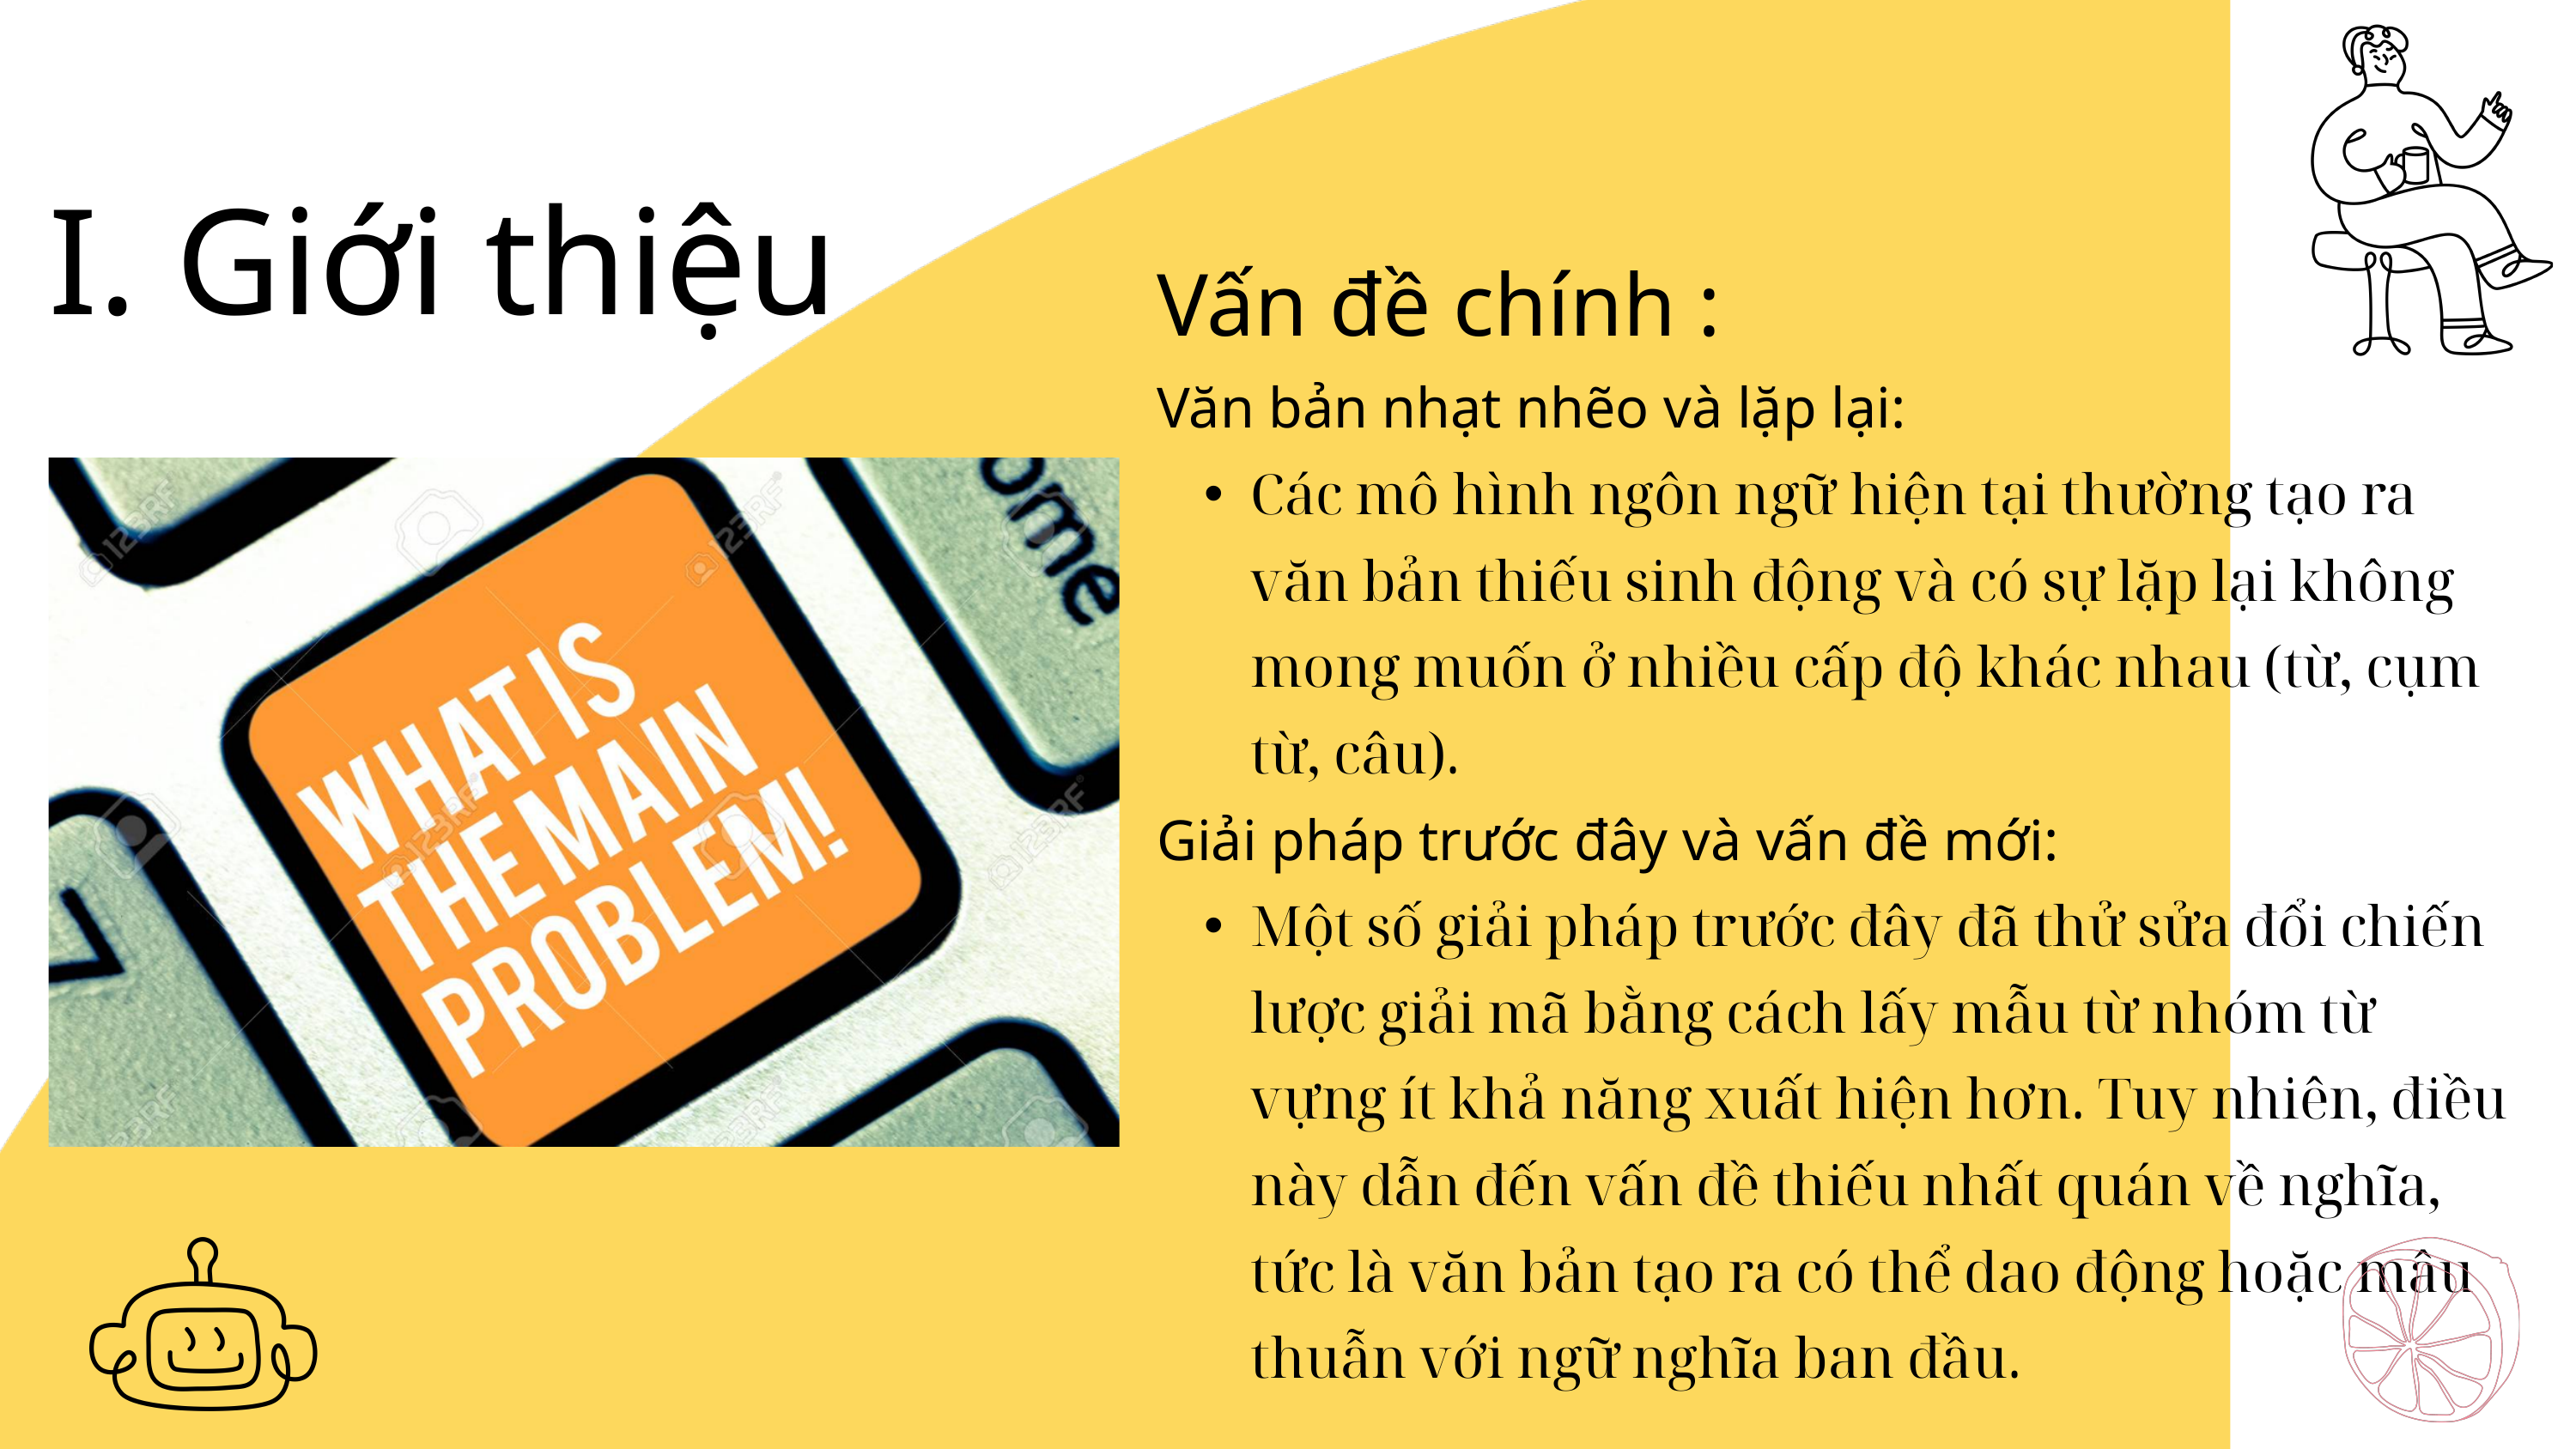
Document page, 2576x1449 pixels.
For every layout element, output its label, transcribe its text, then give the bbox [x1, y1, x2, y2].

text_box [0, 0, 2231, 1449]
text_box I. Giới thiệu [48, 184, 1075, 344]
text_box [88, 1237, 319, 1411]
text_box Vấn đề chính : Văn bản nhạt nhẽo và lặp lại: Các mô hình ngôn ngữ hiện tại thường tạo ra văn bản thiếu sinh động và có sự lặp lại không mong muốn ở nhiều cấp độ khác nhau (từ, cụm từ, câu). Giải pháp trước đây và vấn đề mới: Một số giải pháp trước đây đã thử sửa đổi chiến lược giải mã bằng cách lấy mẫu từ nhóm từ vựng ít khả năng xuất hiện hơn. Tuy nhiên, điều này dẫn đến vấn đề thiếu nhất quán về nghĩa, tức là văn bản tạo ra có thể dao động hoặc mâu thuẫn với ngữ nghĩa ban đầu. [1157, 219, 2512, 1449]
text_box [2309, 23, 2554, 356]
text_box [48, 458, 1120, 1147]
text_box [2342, 1237, 2520, 1422]
